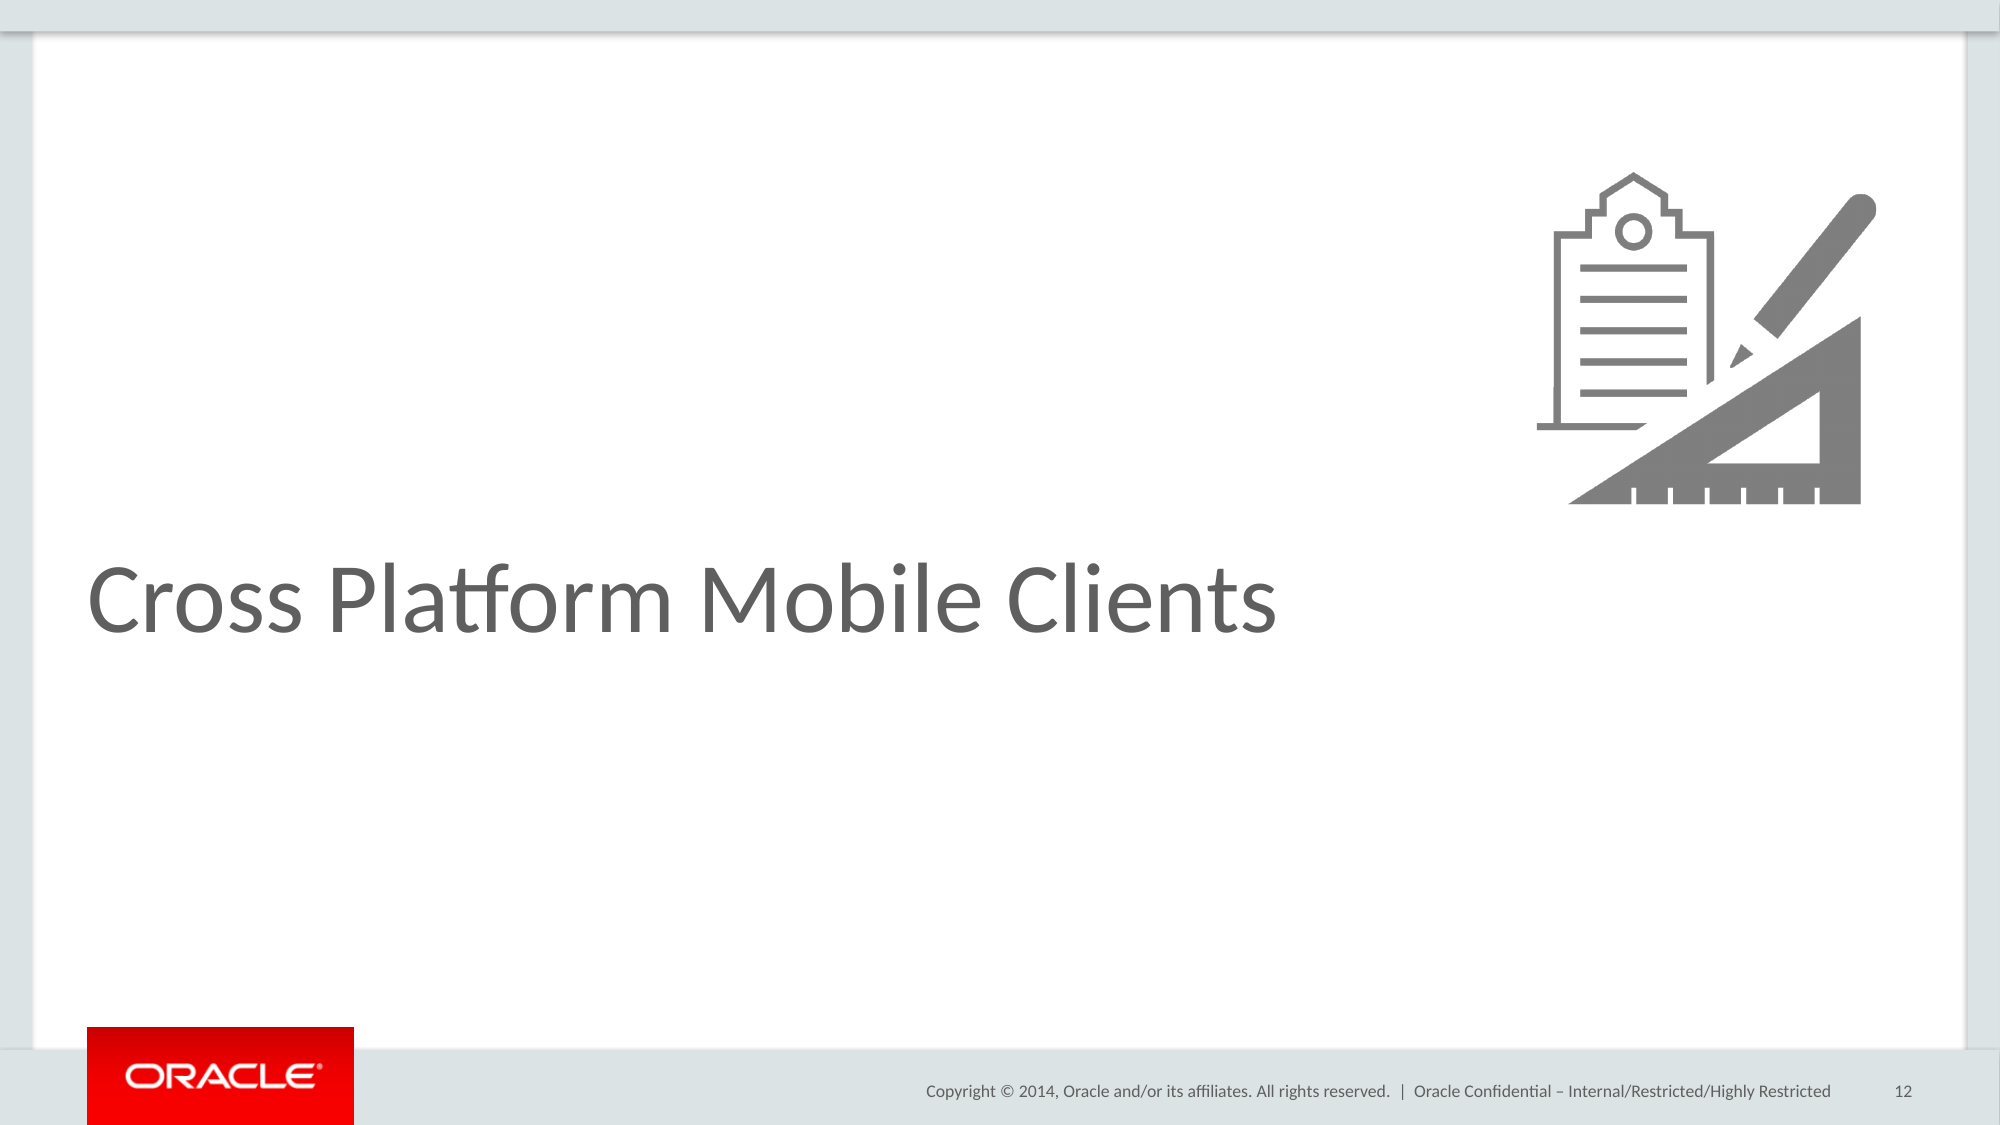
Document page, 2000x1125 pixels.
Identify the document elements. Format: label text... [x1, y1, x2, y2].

slide_number 12 [1849, 1075, 1913, 1106]
footer Oracle Confidential – Internal/Restricted/Highly Restricted [1414, 1075, 1849, 1106]
picture [87, 1027, 354, 1125]
picture [1451, 83, 1962, 595]
title Cross Platform Mobile Clients [87, 426, 1913, 652]
